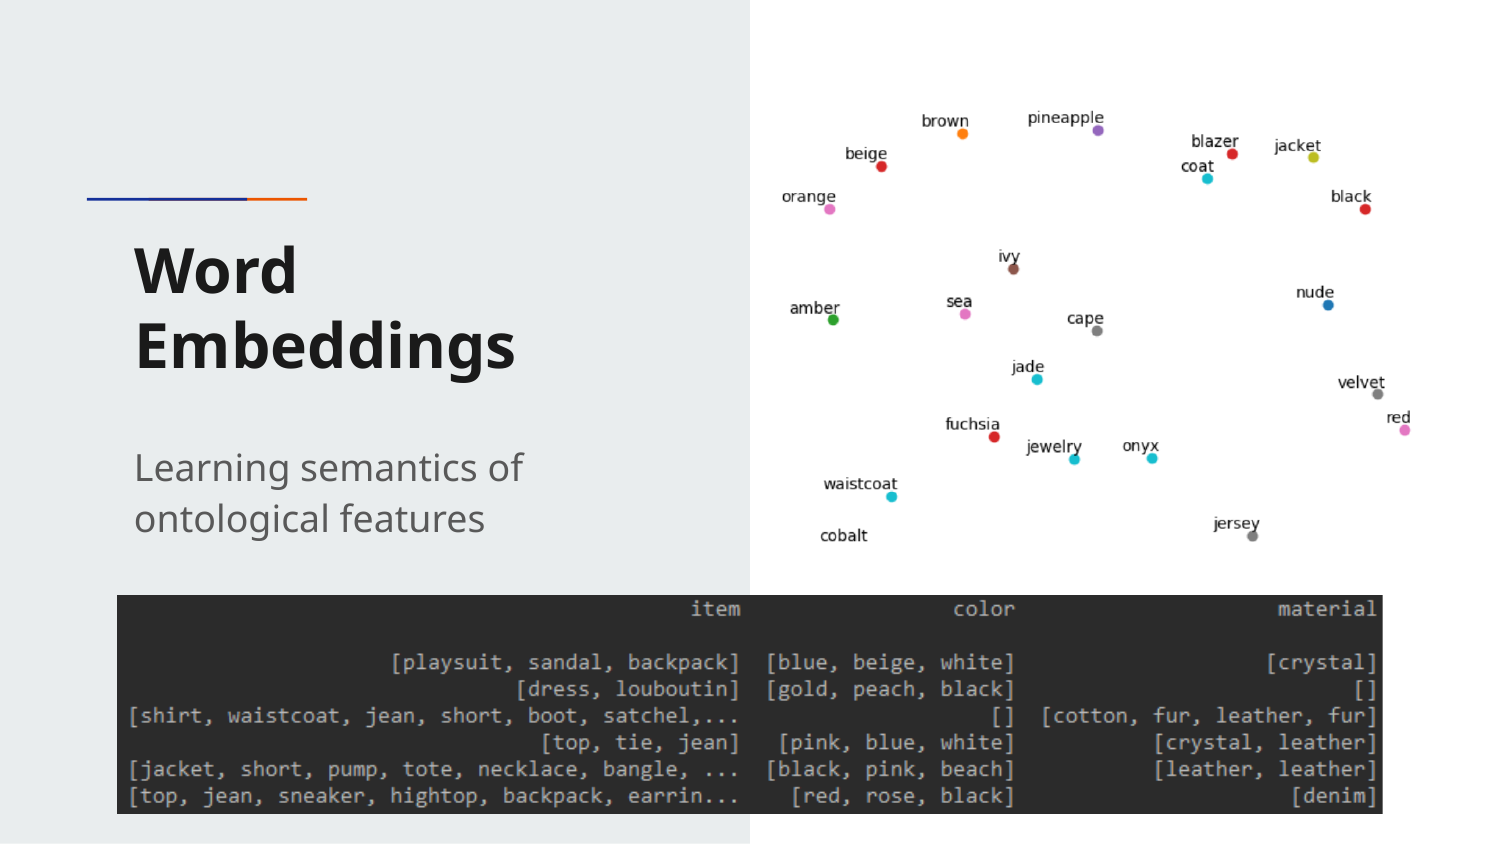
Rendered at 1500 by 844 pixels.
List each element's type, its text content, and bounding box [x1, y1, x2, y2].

subtitle Learning semantics of ontological features [118, 421, 661, 593]
picture [775, 87, 1424, 543]
title Word Embeddings [119, 216, 662, 510]
picture [116, 595, 1383, 814]
